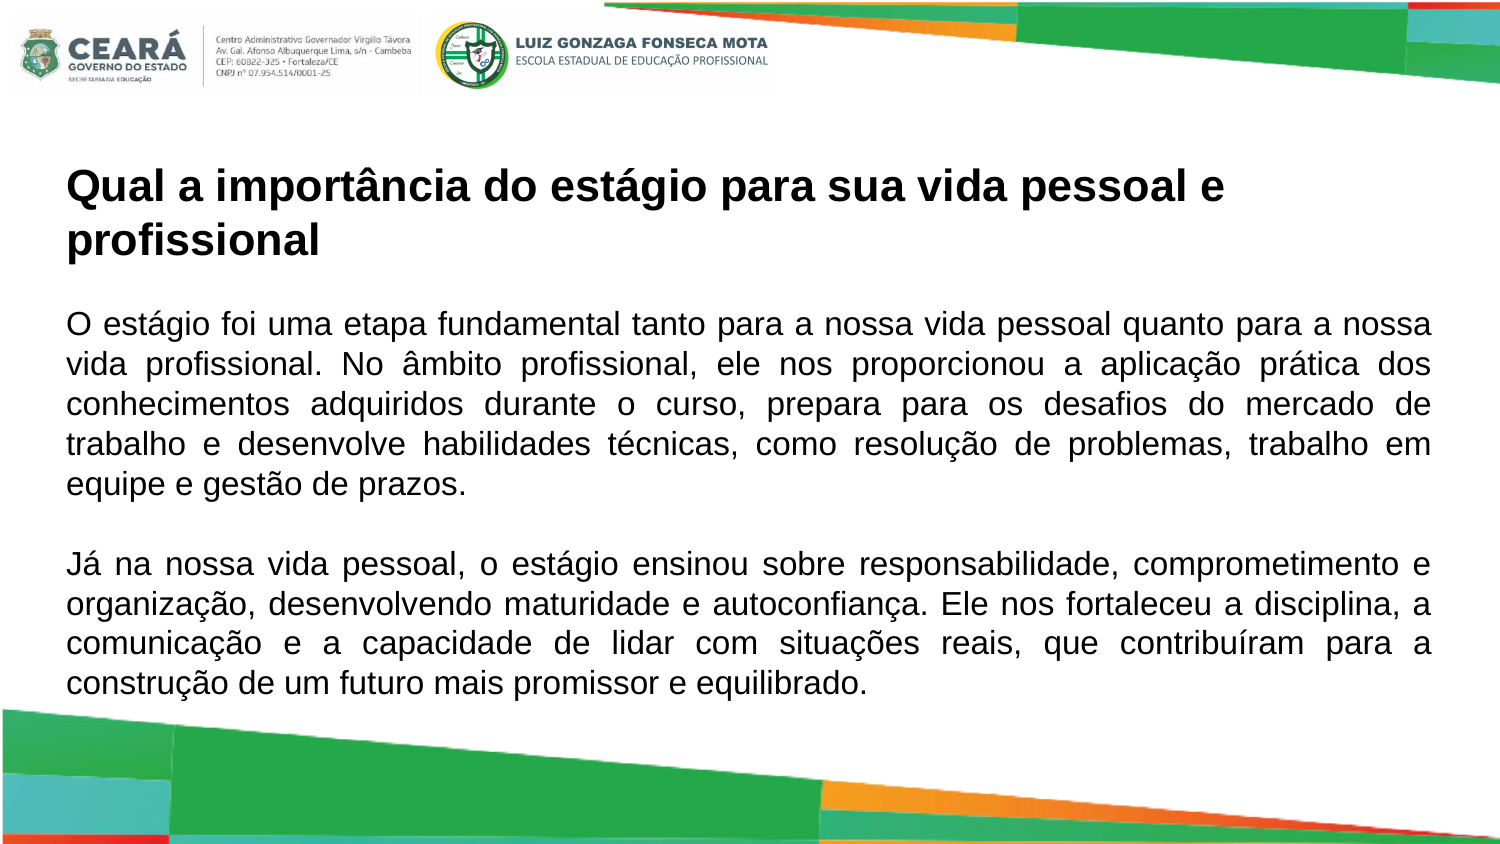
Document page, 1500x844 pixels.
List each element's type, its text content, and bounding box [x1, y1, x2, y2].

text_box O estágio foi uma etapa fundamental tanto para a nossa vida pessoal quanto para a nossa vida profissional. No âmbito profissional, ele nos proporcionou a aplicação prática dos conhecimentos adquiridos durante o curso, prepara para os desafios do mercado de trabalho e desenvolve habilidades técnicas, como resolução de problemas, trabalho em equipe e gestão de prazos. Já na nossa vida pessoal, o estágio ensinou sobre responsabilidade, comprometimento e organização, desenvolvendo maturidade e autoconfiança. Ele nos fortaleceu a disciplina, a comunicação e a capacidade de lidar com situações reais, que contribuíram para a construção de um futuro mais promissor e equilibrado. [51, 287, 1449, 696]
picture [0, 697, 1500, 844]
title Qual a importância do estágio para sua vida pessoal e profissional [51, 141, 1449, 236]
picture [13, 14, 421, 96]
picture [429, 0, 1500, 96]
